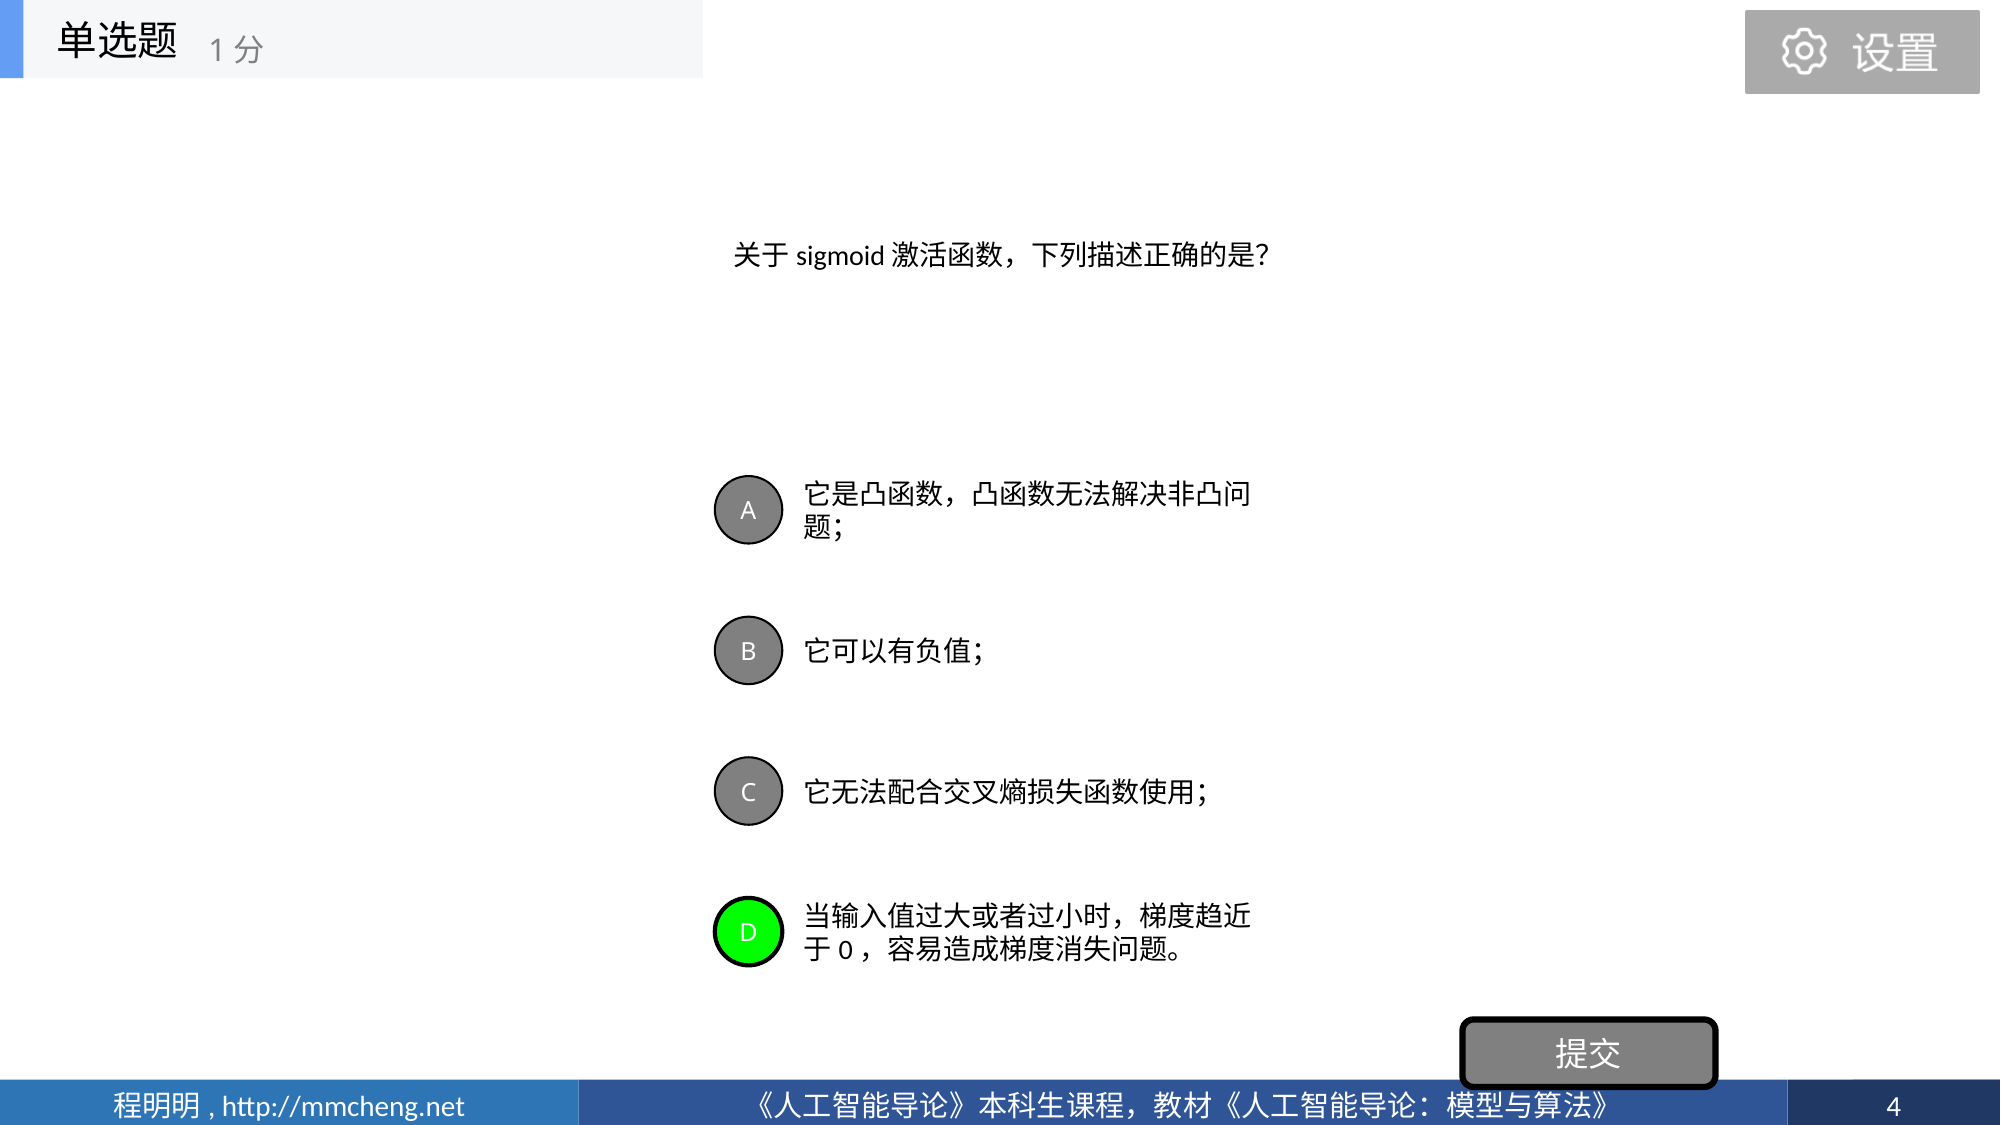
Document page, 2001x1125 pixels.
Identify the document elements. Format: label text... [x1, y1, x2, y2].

text_box 它是凸函数，凸函数无法解决非凸问题； [788, 456, 1282, 563]
text_box C [713, 756, 784, 826]
picture [1745, 10, 1980, 94]
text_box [0, 0, 704, 81]
text_box 当输入值过大或者过小时，梯度趋近于0，容易造成梯度消失问题。 [788, 878, 1282, 985]
text_box D [713, 896, 784, 967]
text_box B [713, 615, 784, 686]
text_box 关于sigmoid激活函数，下列描述正确的是？ [718, 78, 1282, 430]
text_box 它无法配合交叉熵损失函数使用； [788, 738, 1282, 844]
text_box 它可以有负值； [788, 597, 1282, 703]
text_box 提交 [1461, 1018, 1717, 1089]
text_box A [713, 475, 784, 545]
